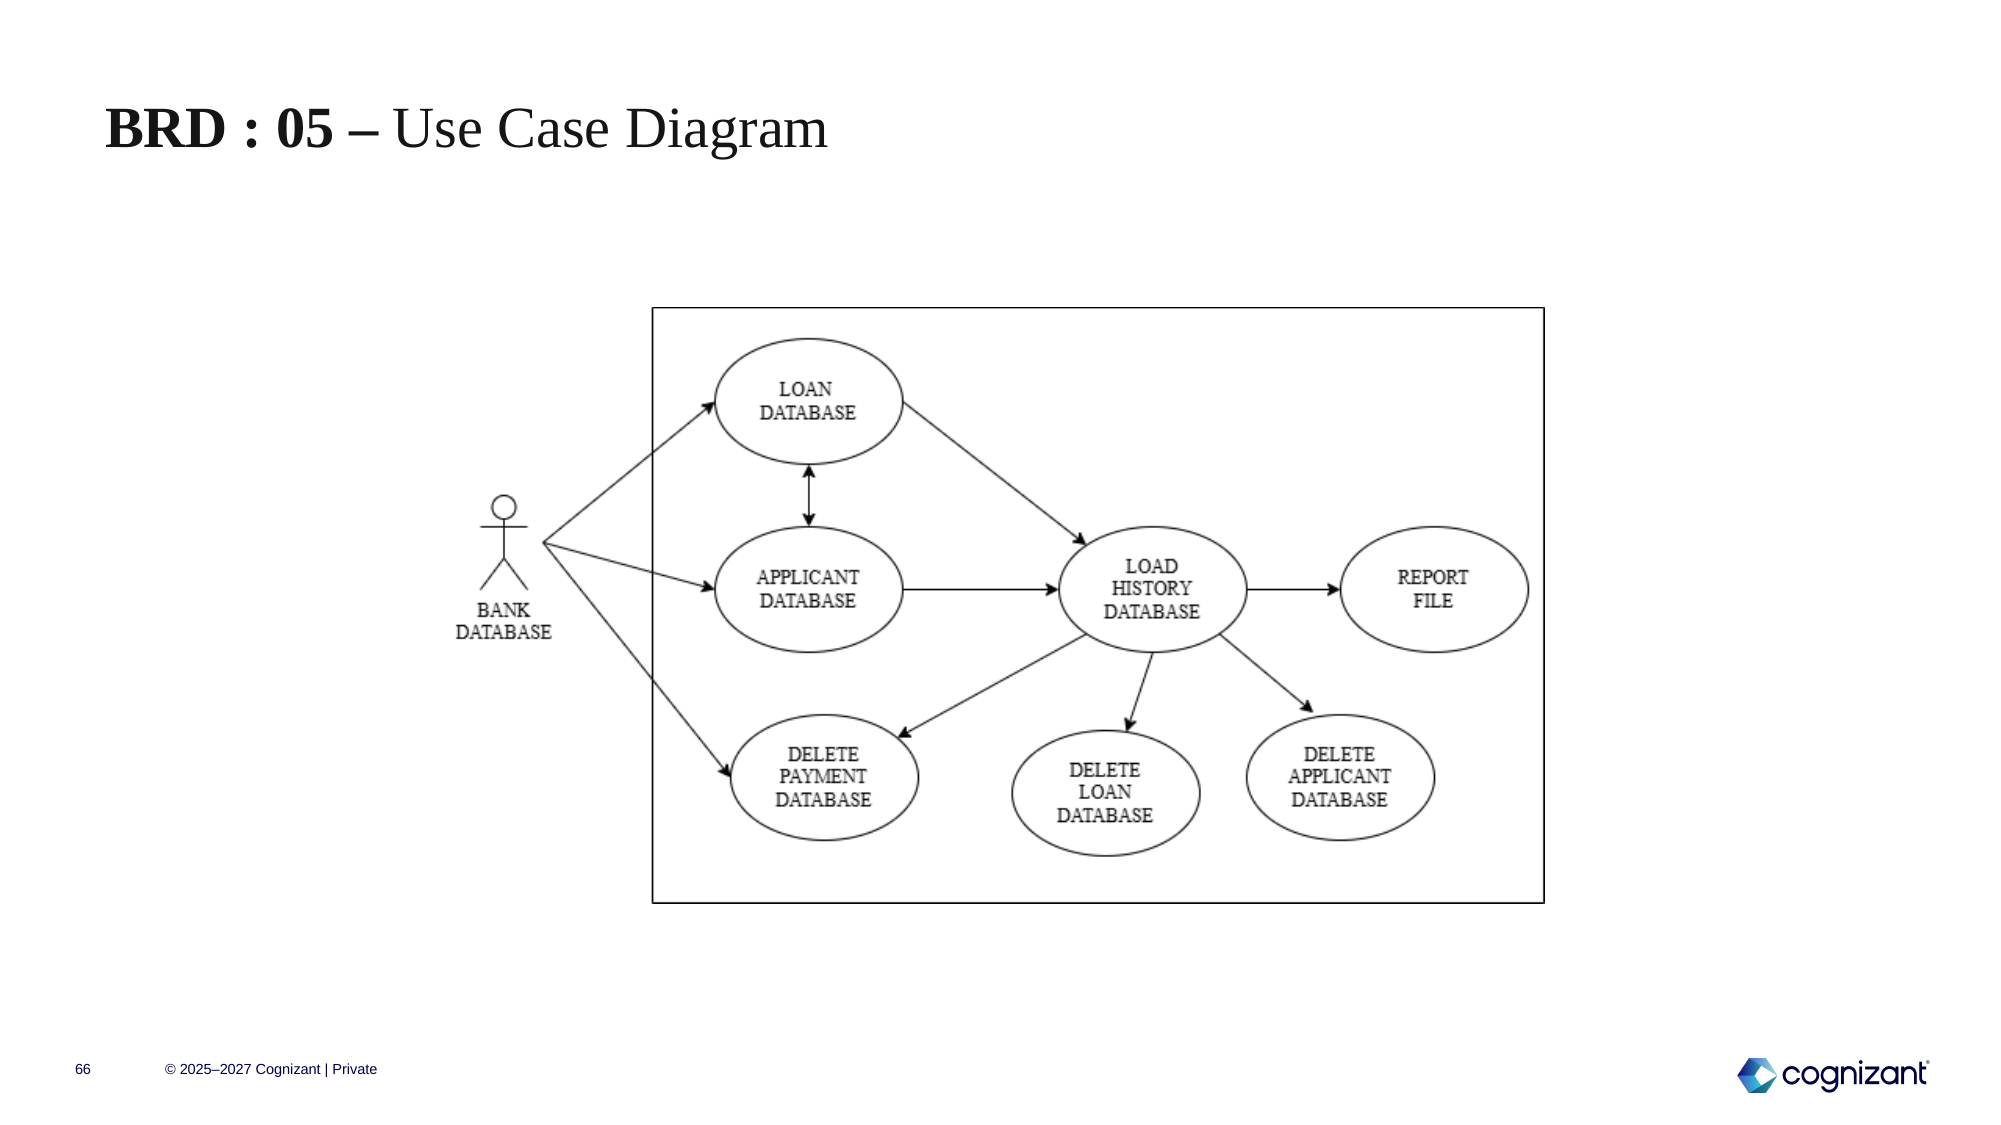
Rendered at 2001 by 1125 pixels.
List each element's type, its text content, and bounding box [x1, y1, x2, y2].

picture [454, 307, 1546, 904]
text_box BRD : 05 – Use Case Diagram [105, 97, 1971, 161]
picture [1737, 1058, 1930, 1093]
footer © 2025–2027 Cognizant | Private [165, 1050, 456, 1088]
slide_number 66 [75, 1050, 135, 1088]
